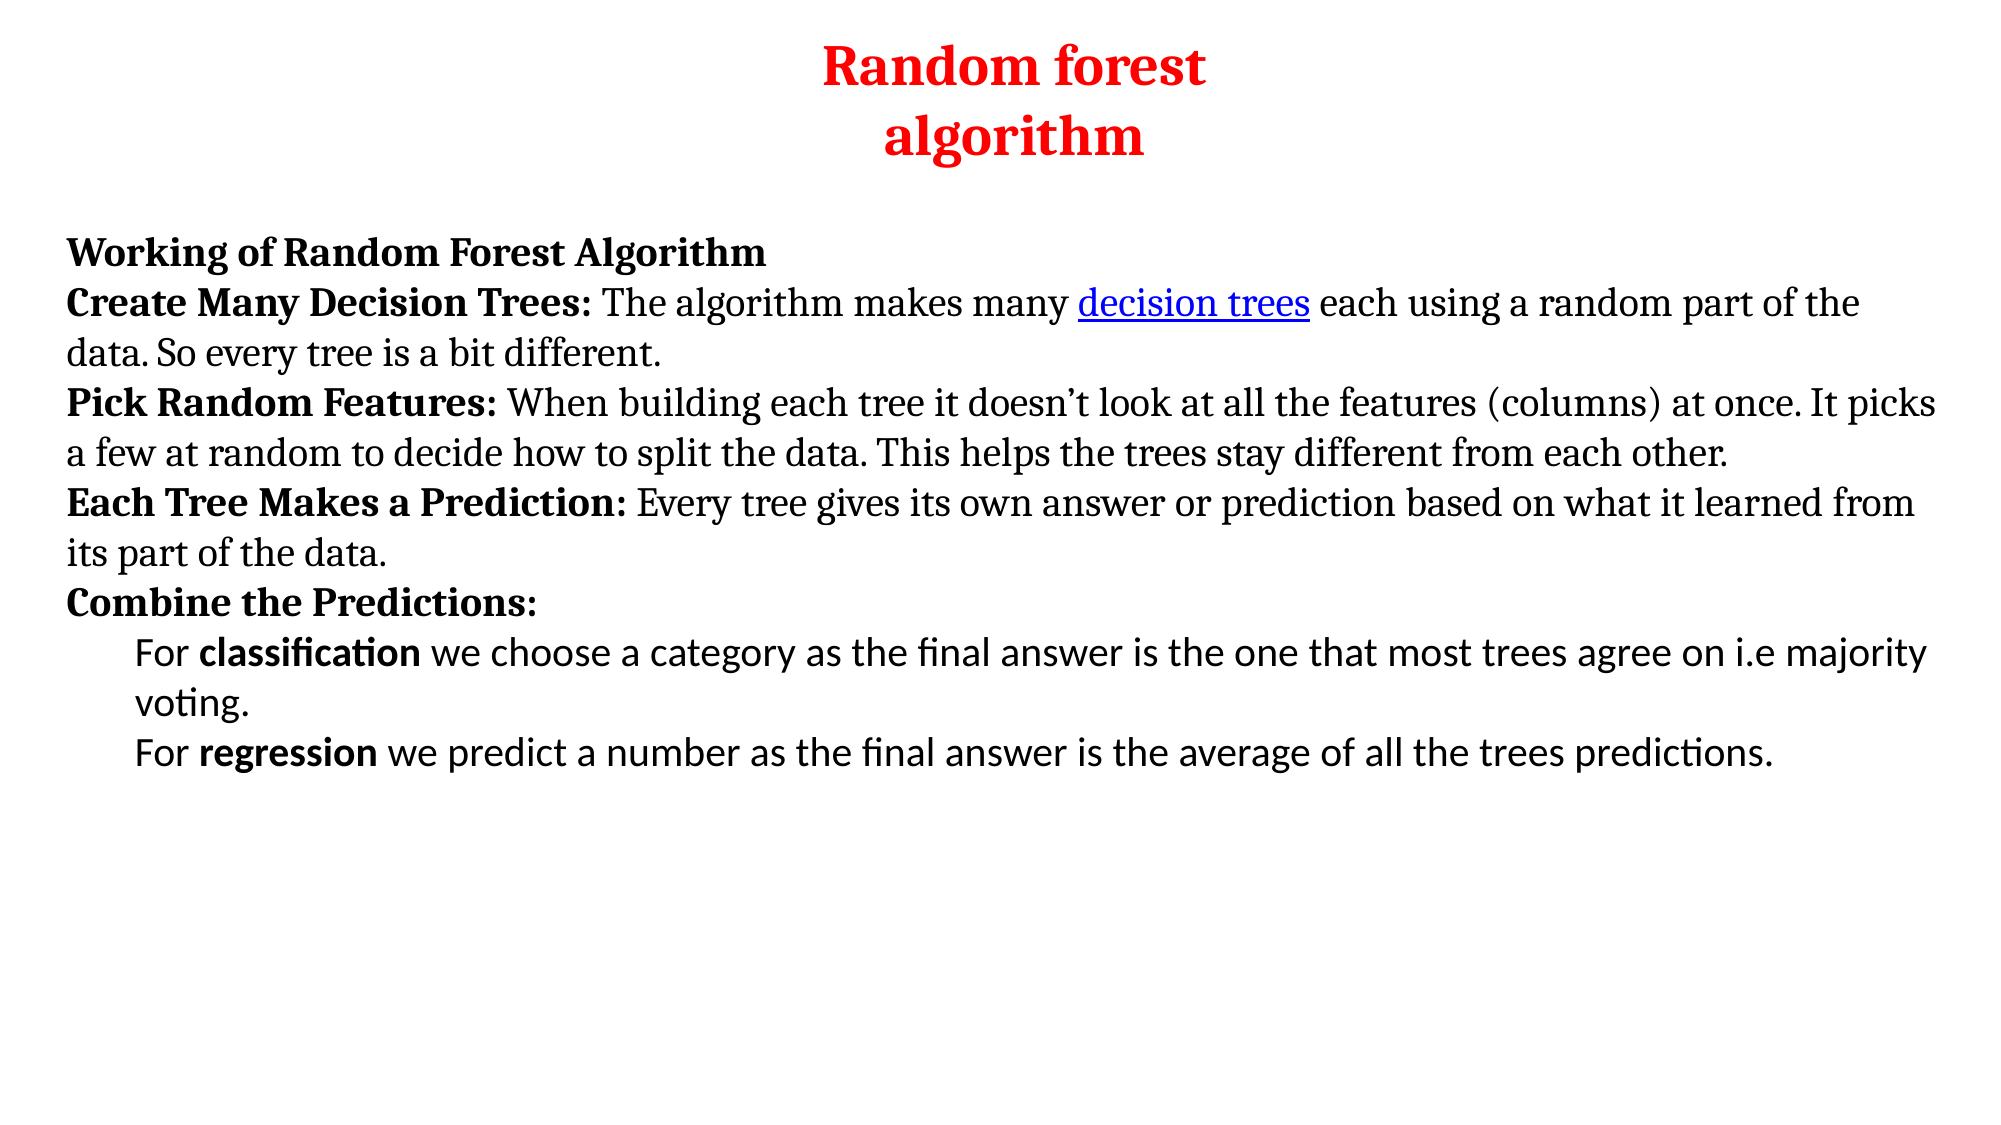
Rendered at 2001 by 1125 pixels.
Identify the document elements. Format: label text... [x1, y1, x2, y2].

title Random forest algorithm [702, 26, 1328, 169]
list Working of Random Forest Algorithm Create Many Decision Trees: The algorithm makes many decision trees each using a random part of the data. So every tree is a bit different. Pick Random Features: When building each tree it doesn’t look at all the features (columns) at once. It picks a few at random to decide how to split the data. This helps the trees stay different from each other. Each Tree Makes a Prediction: Every tree gives its own answer or prediction based on what it learned from its part of the data. Combine the Predictions: For classification we choose a category as the final answer is the one that most trees agree on i.e majority voting. For regression we predict a number as the final answer is the average of all the trees predictions. [66, 224, 1938, 831]
